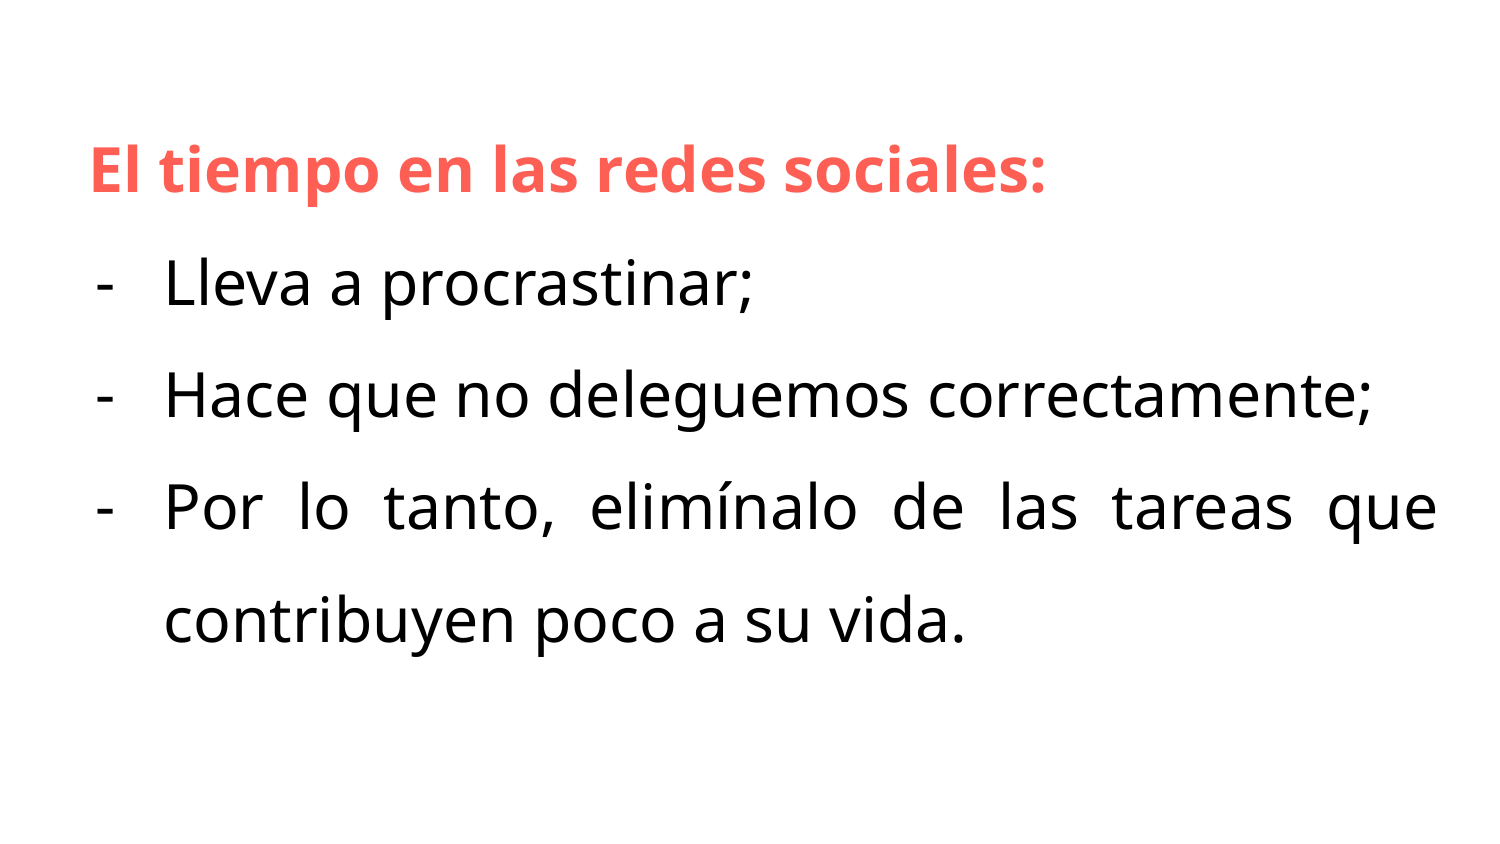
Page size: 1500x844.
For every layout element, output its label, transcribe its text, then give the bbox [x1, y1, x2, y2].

text_box [0, 2, 1500, 602]
picture [77, 266, 364, 554]
text_box El tiempo en las redes sociales: Lleva a procrastinar; Hace que no deleguemos correctamente; Por lo tanto, elimínalo de las tareas que contribuyen poco a su vida. [73, 77, 1457, 385]
